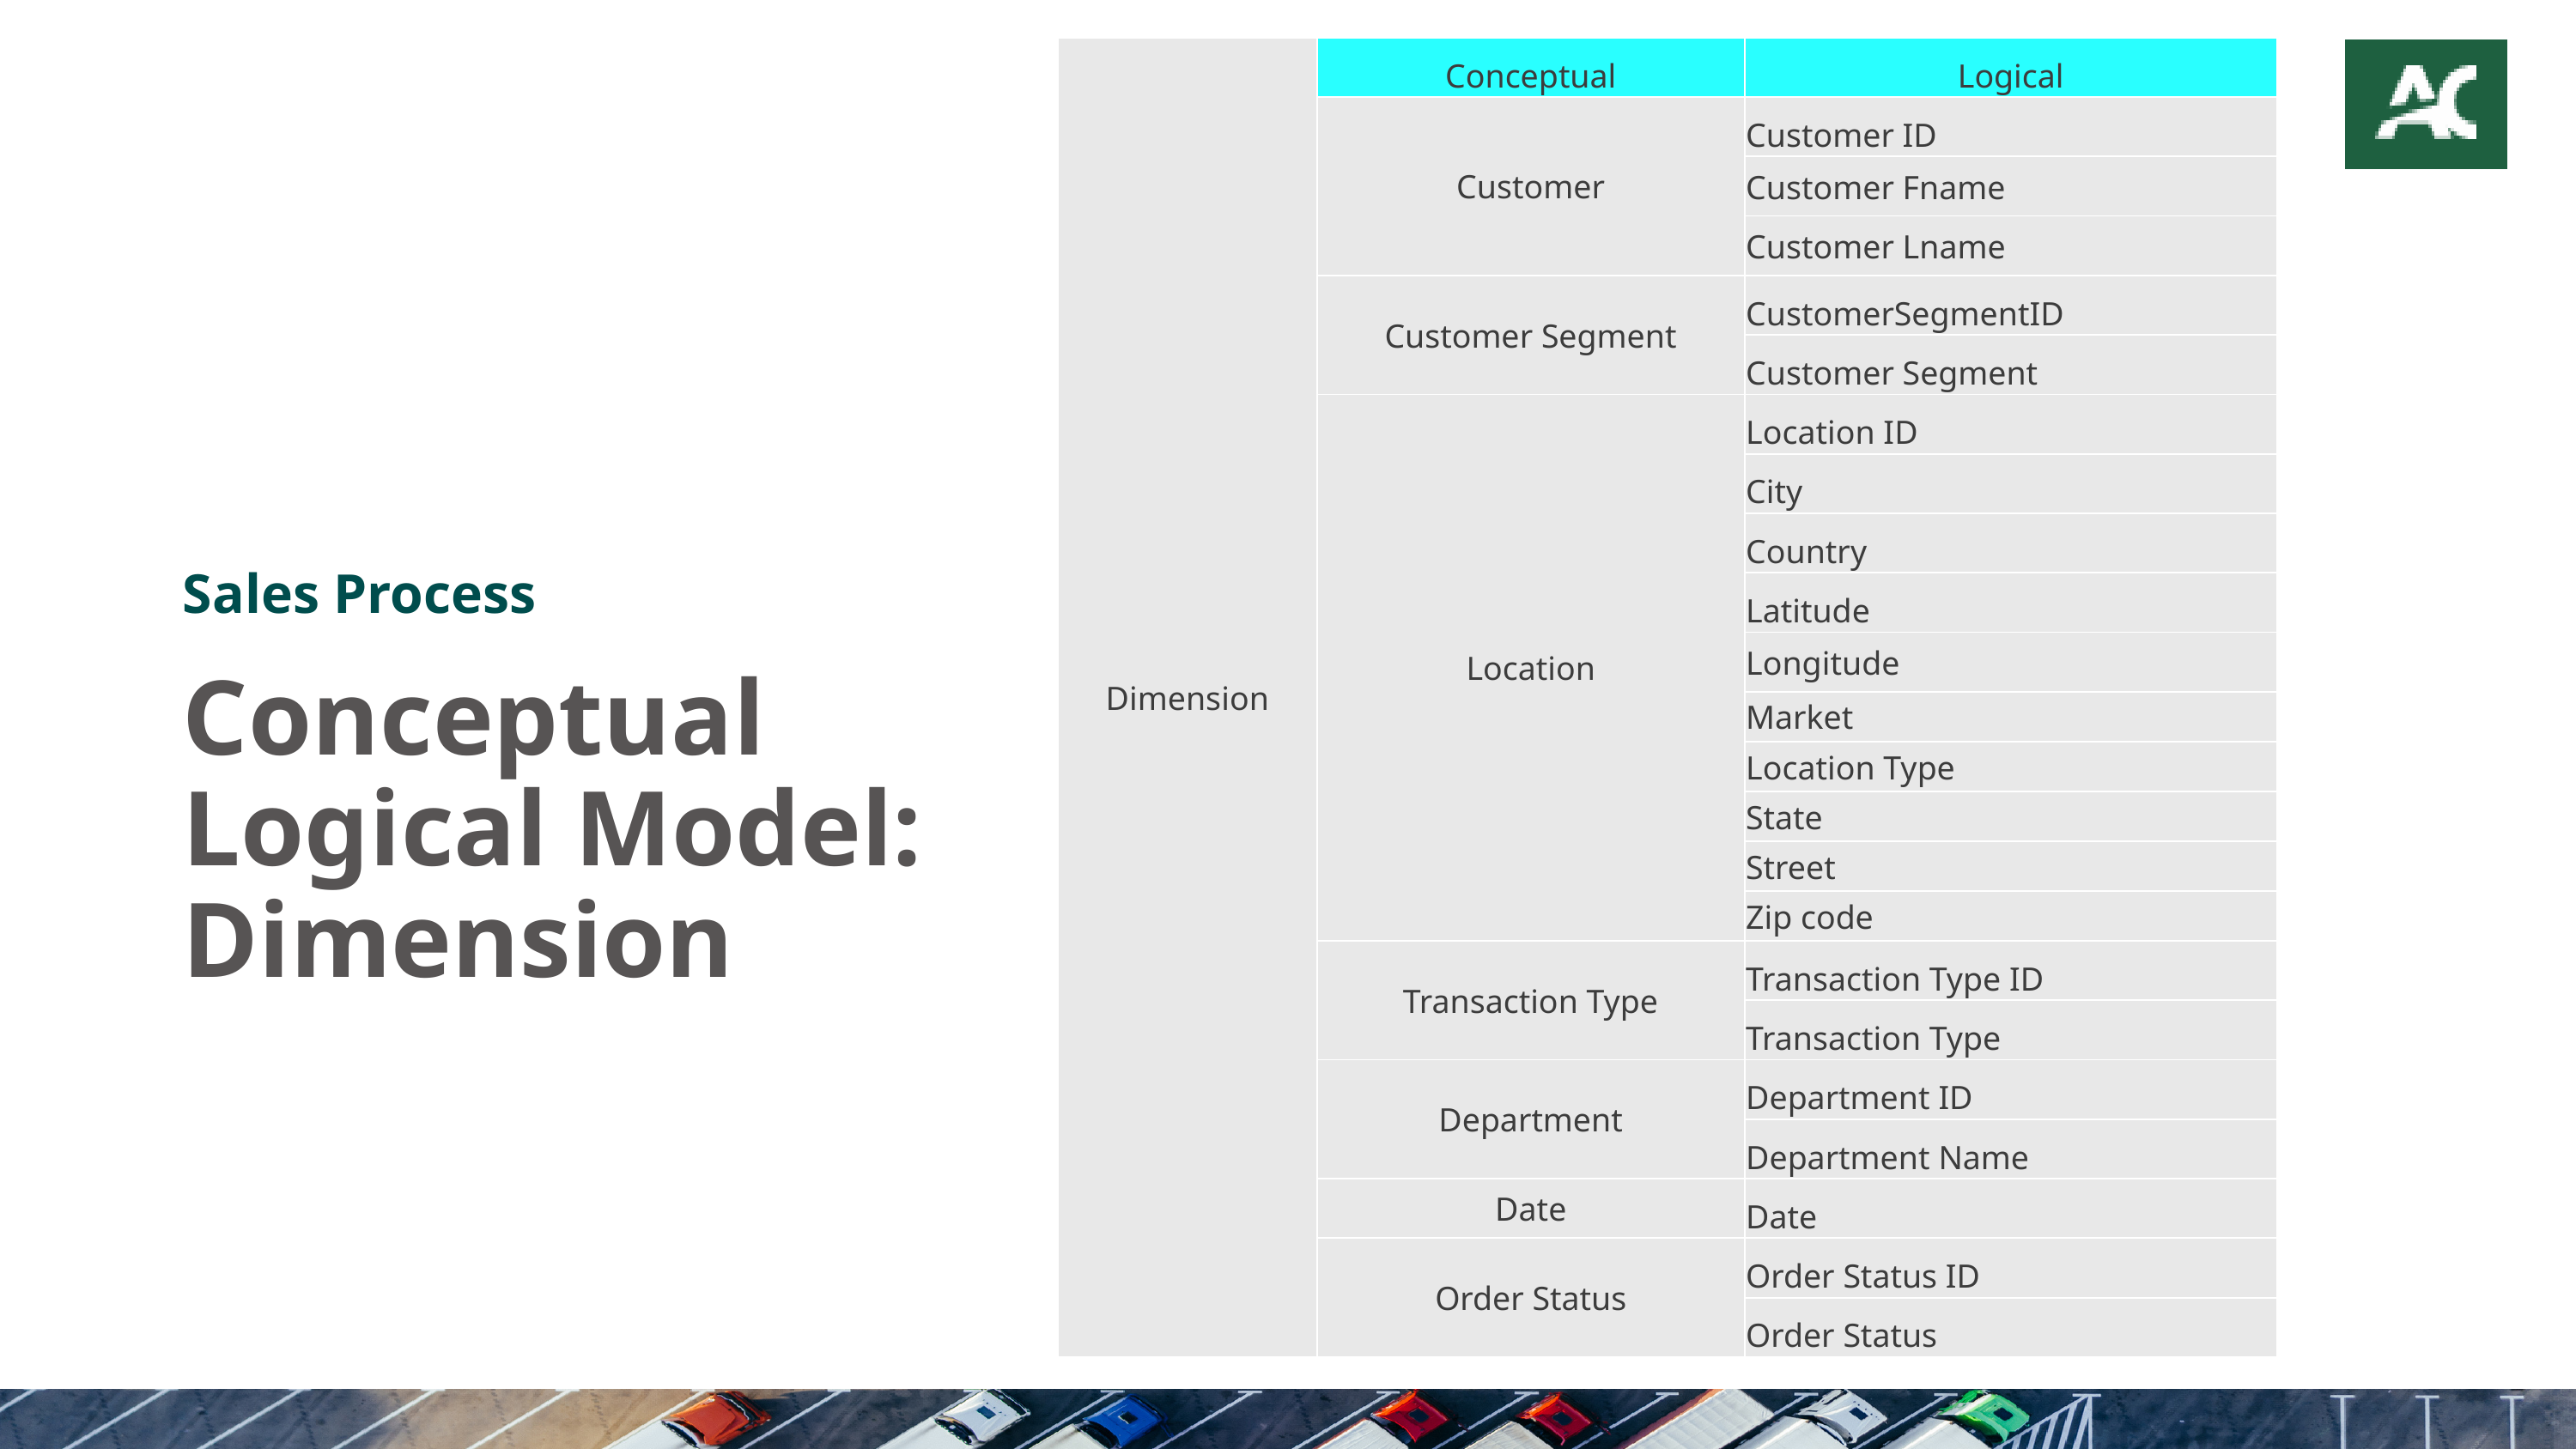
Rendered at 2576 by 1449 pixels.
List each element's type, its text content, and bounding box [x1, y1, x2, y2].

table_cell Country [1746, 514, 2276, 572]
table_header Conceptual [1318, 39, 1744, 96]
table_cell Customer Segment [1746, 336, 2276, 394]
table_cell Location ID [1746, 395, 2276, 453]
table_cell Customer Lname [1746, 216, 2276, 275]
table_cell Order Status ID [1746, 1239, 2276, 1297]
table_cell Order Status [1746, 1299, 2276, 1356]
table_cell Transaction Type [1746, 1001, 2276, 1059]
table_cell Customer Fname [1746, 157, 2276, 215]
table_cell Location [1318, 395, 1744, 940]
text_box Sales Process [169, 429, 944, 632]
table_header Logical [1746, 39, 2276, 96]
table_cell Department [1318, 1060, 1744, 1178]
table_cell Zip code [1746, 892, 2276, 940]
table_cell Transaction Type ID [1746, 942, 2276, 999]
table_cell City [1746, 455, 2276, 512]
table_cell Customer Segment [1318, 276, 1744, 394]
title Conceptual Logical Model: Dimension [170, 659, 944, 1037]
table_cell CustomerSegmentID [1746, 276, 2276, 334]
table_cell Department Name [1746, 1120, 2276, 1178]
table_cell Customer ID [1746, 98, 2276, 155]
table_cell Transaction Type [1318, 942, 1744, 1059]
table_cell Market [1746, 693, 2276, 741]
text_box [0, 1389, 2576, 1449]
table_cell Date [1318, 1179, 1744, 1237]
table_cell Customer [1318, 98, 1744, 275]
table_cell State [1746, 792, 2276, 840]
table_cell Location Type [1746, 743, 2276, 791]
table_cell Longitude [1746, 633, 2276, 691]
table_cell Department ID [1746, 1060, 2276, 1119]
table_cell Latitude [1746, 573, 2276, 632]
table_cell Order Status [1318, 1239, 1744, 1356]
picture [2345, 39, 2507, 170]
table_cell Street [1746, 842, 2276, 890]
table_header Dimension [1059, 39, 1316, 1356]
table_cell Date [1746, 1179, 2276, 1237]
